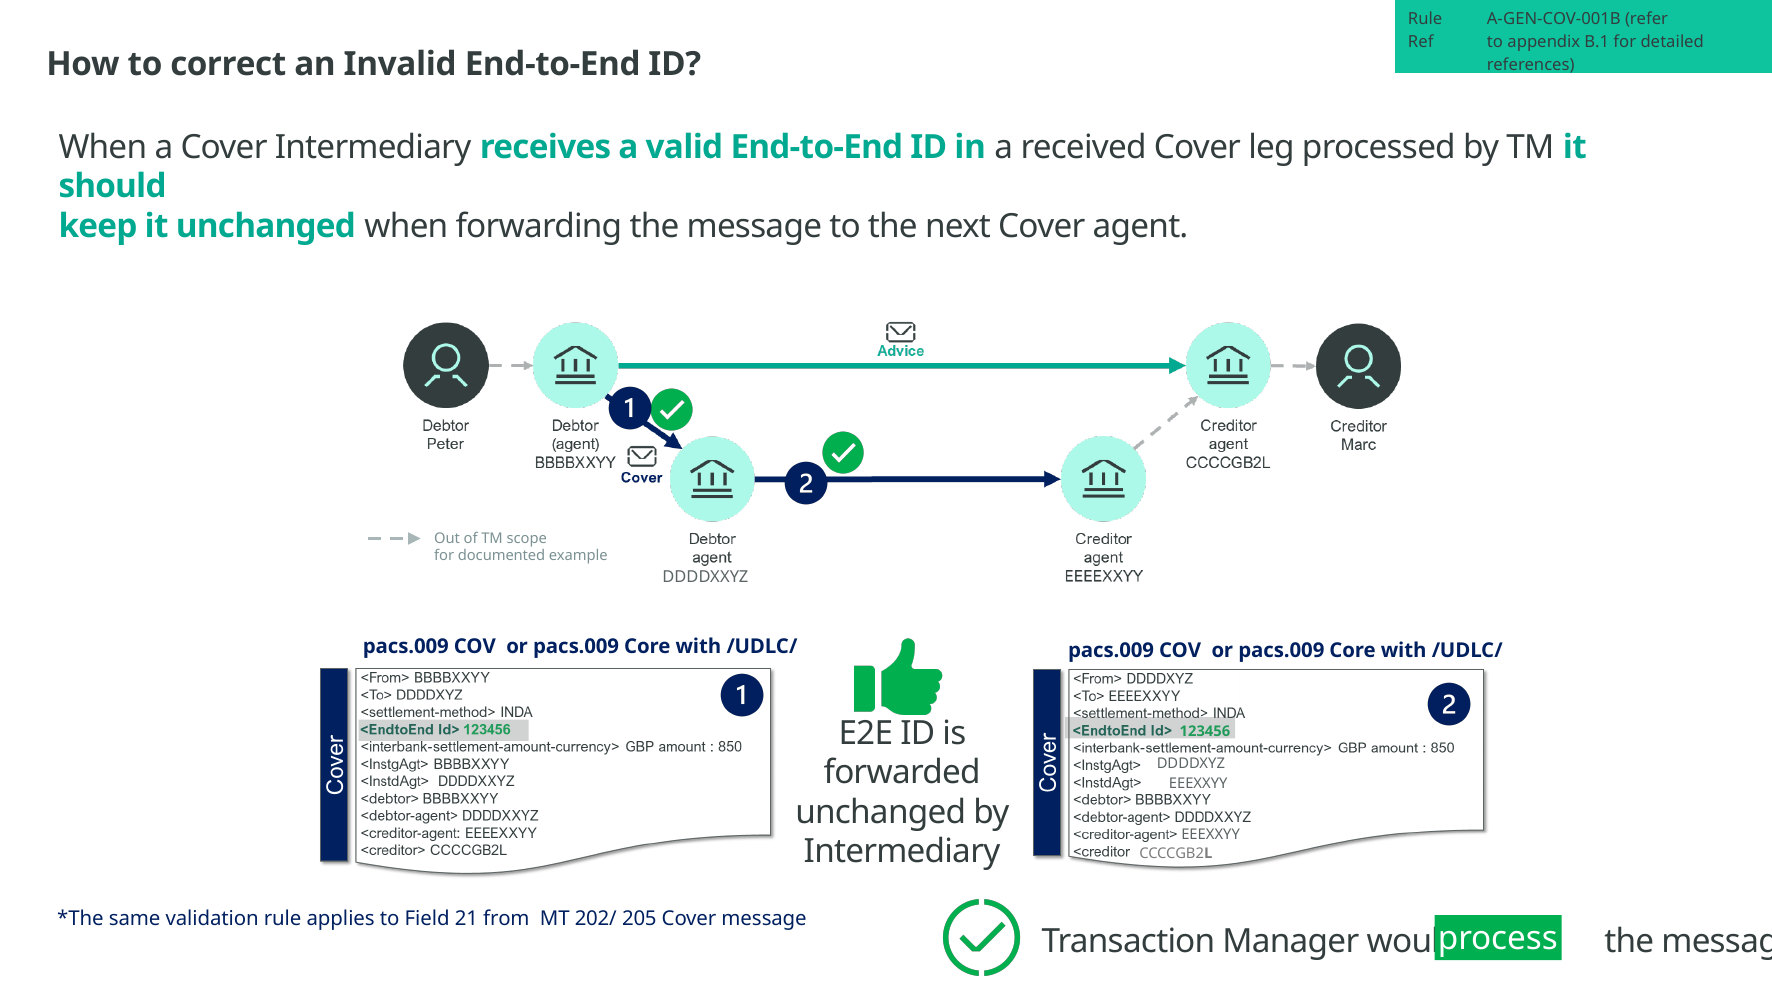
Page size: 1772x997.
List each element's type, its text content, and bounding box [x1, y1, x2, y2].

text_box *The same validation rule applies to Field 21 from MT 202/ 205 Cover message [56, 906, 190, 957]
picture [1024, 663, 1490, 875]
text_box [603, 381, 657, 435]
text_box When a Cover Intermediary receives a valid End-to-End ID in a received Cover leg processed by TM it should keep it unchanged when forwarding the message to the next Cover agent. [43, 117, 1687, 252]
picture [942, 898, 1021, 977]
table_header A-GEN-COV-001B (refer to appendix B.1 for detailed references) [1474, 0, 1772, 73]
text_box process [1434, 914, 1563, 961]
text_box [1422, 677, 1476, 731]
table_header Rule Ref [1395, 0, 1474, 73]
text_box pacs.009 COV or pacs.009 Core with /UDLC/ [1068, 638, 1201, 663]
picture [845, 624, 951, 729]
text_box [779, 456, 833, 510]
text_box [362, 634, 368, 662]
picture [310, 662, 777, 881]
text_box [368, 529, 568, 663]
text_box E2E ID is forwarded unchanged by Intermediary [789, 713, 1016, 793]
picture [403, 317, 1401, 595]
list How to correct an Invalid End-to-End ID? [46, 43, 1589, 117]
text_box pacs.009 COV or pacs.009 Core with /UDLC/ [568, 634, 790, 769]
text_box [714, 668, 769, 722]
text_box Transaction Manager would abort the message [1041, 920, 1772, 997]
text_box [960, 196, 1094, 317]
